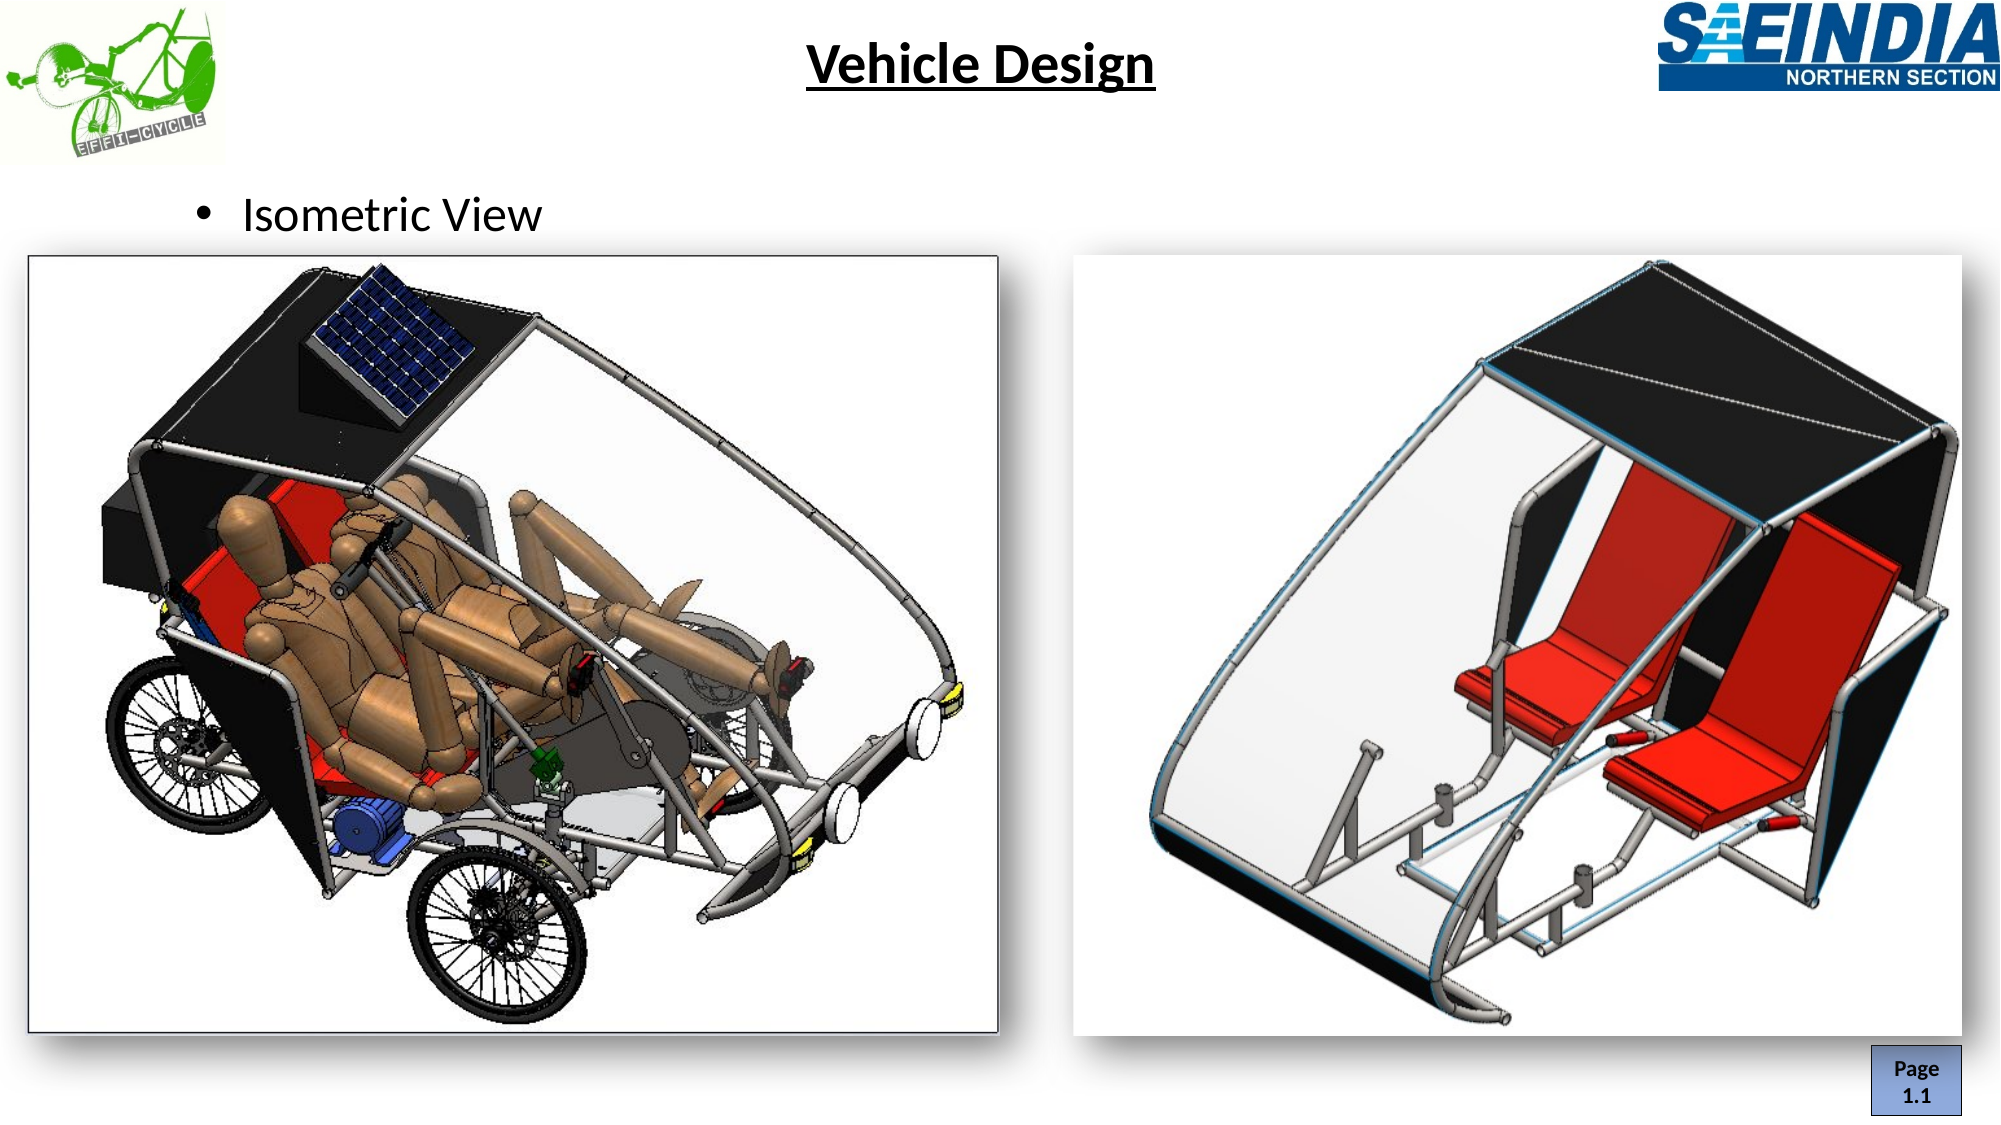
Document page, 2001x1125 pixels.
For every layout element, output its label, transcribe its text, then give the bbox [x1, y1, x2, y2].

title Vehicle Design [359, 8, 1603, 121]
text_box Isometric View [180, 144, 1584, 250]
picture [1658, 1, 2000, 91]
picture [24, 255, 1000, 1036]
picture [1073, 255, 1962, 1036]
picture [0, 1, 226, 165]
text_box BATTERY MOUNTING [1871, 1062, 1962, 1075]
text_box Page 1.1 [1871, 1082, 1962, 1116]
